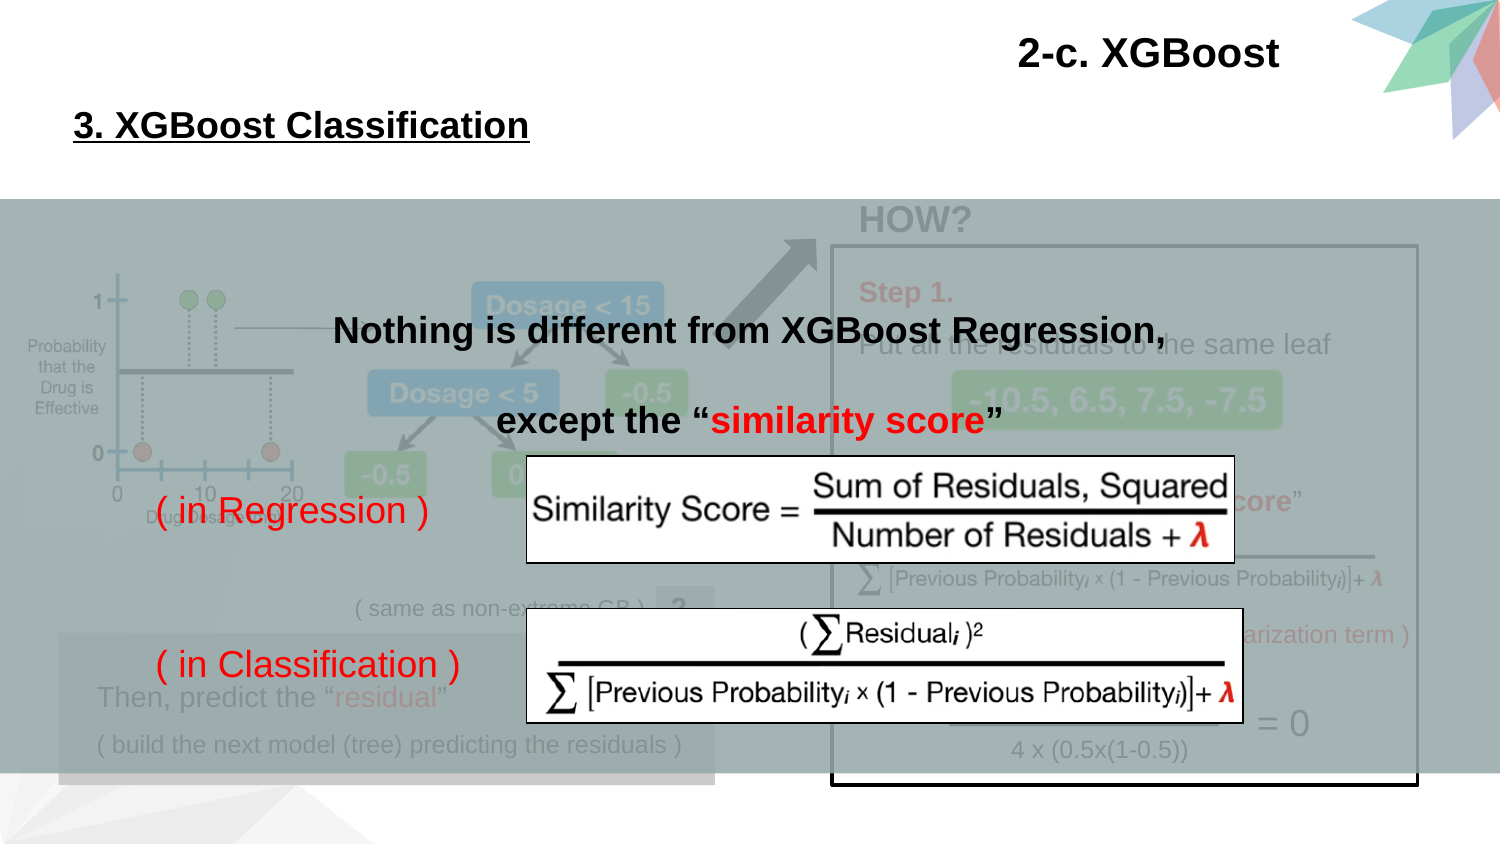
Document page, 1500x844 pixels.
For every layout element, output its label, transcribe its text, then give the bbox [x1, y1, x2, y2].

text_box Nothing is different from XGBoost Regression, except the “similarity score” [0, 197, 1500, 775]
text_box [23, 269, 341, 528]
text_box [56, 775, 717, 787]
list 2-c. XGBoost [844, 20, 1454, 82]
picture [935, 363, 1301, 438]
picture [341, 269, 1389, 602]
text_box [830, 775, 1420, 787]
text_box 3. XGBoost Classification [58, 93, 668, 154]
picture [0, 0, 1500, 197]
picture [0, 775, 1500, 844]
text_box ( in Regression ) [140, 511, 521, 539]
text_box HOW? [843, 187, 1231, 197]
picture [527, 609, 1243, 769]
text_box ( in Classification ) [140, 632, 522, 693]
